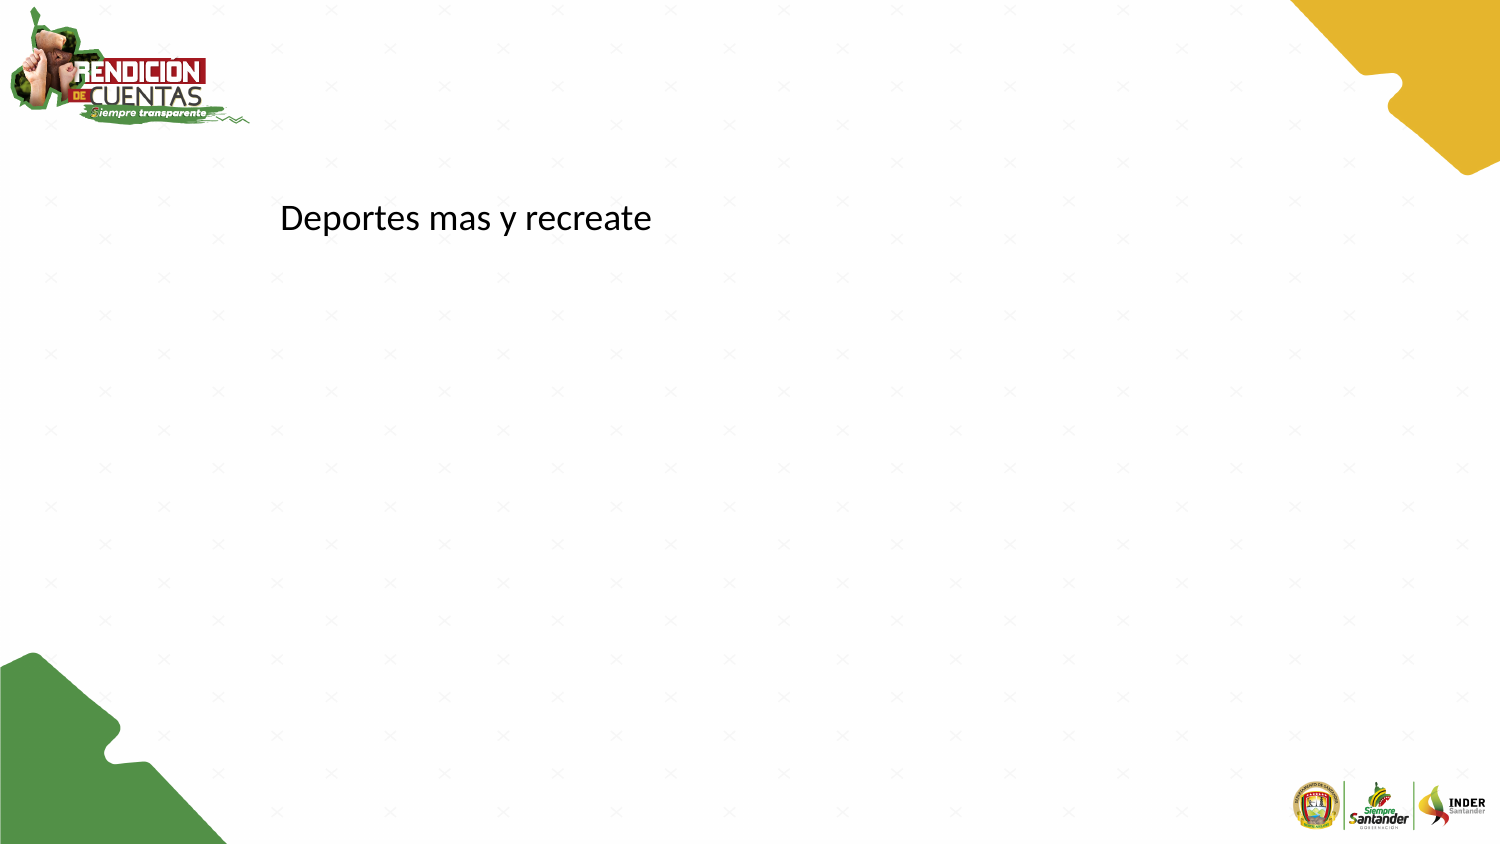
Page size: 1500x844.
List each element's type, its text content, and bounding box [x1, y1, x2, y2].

text_box Deportes mas y recreate [265, 185, 1022, 246]
picture [0, 0, 1500, 844]
